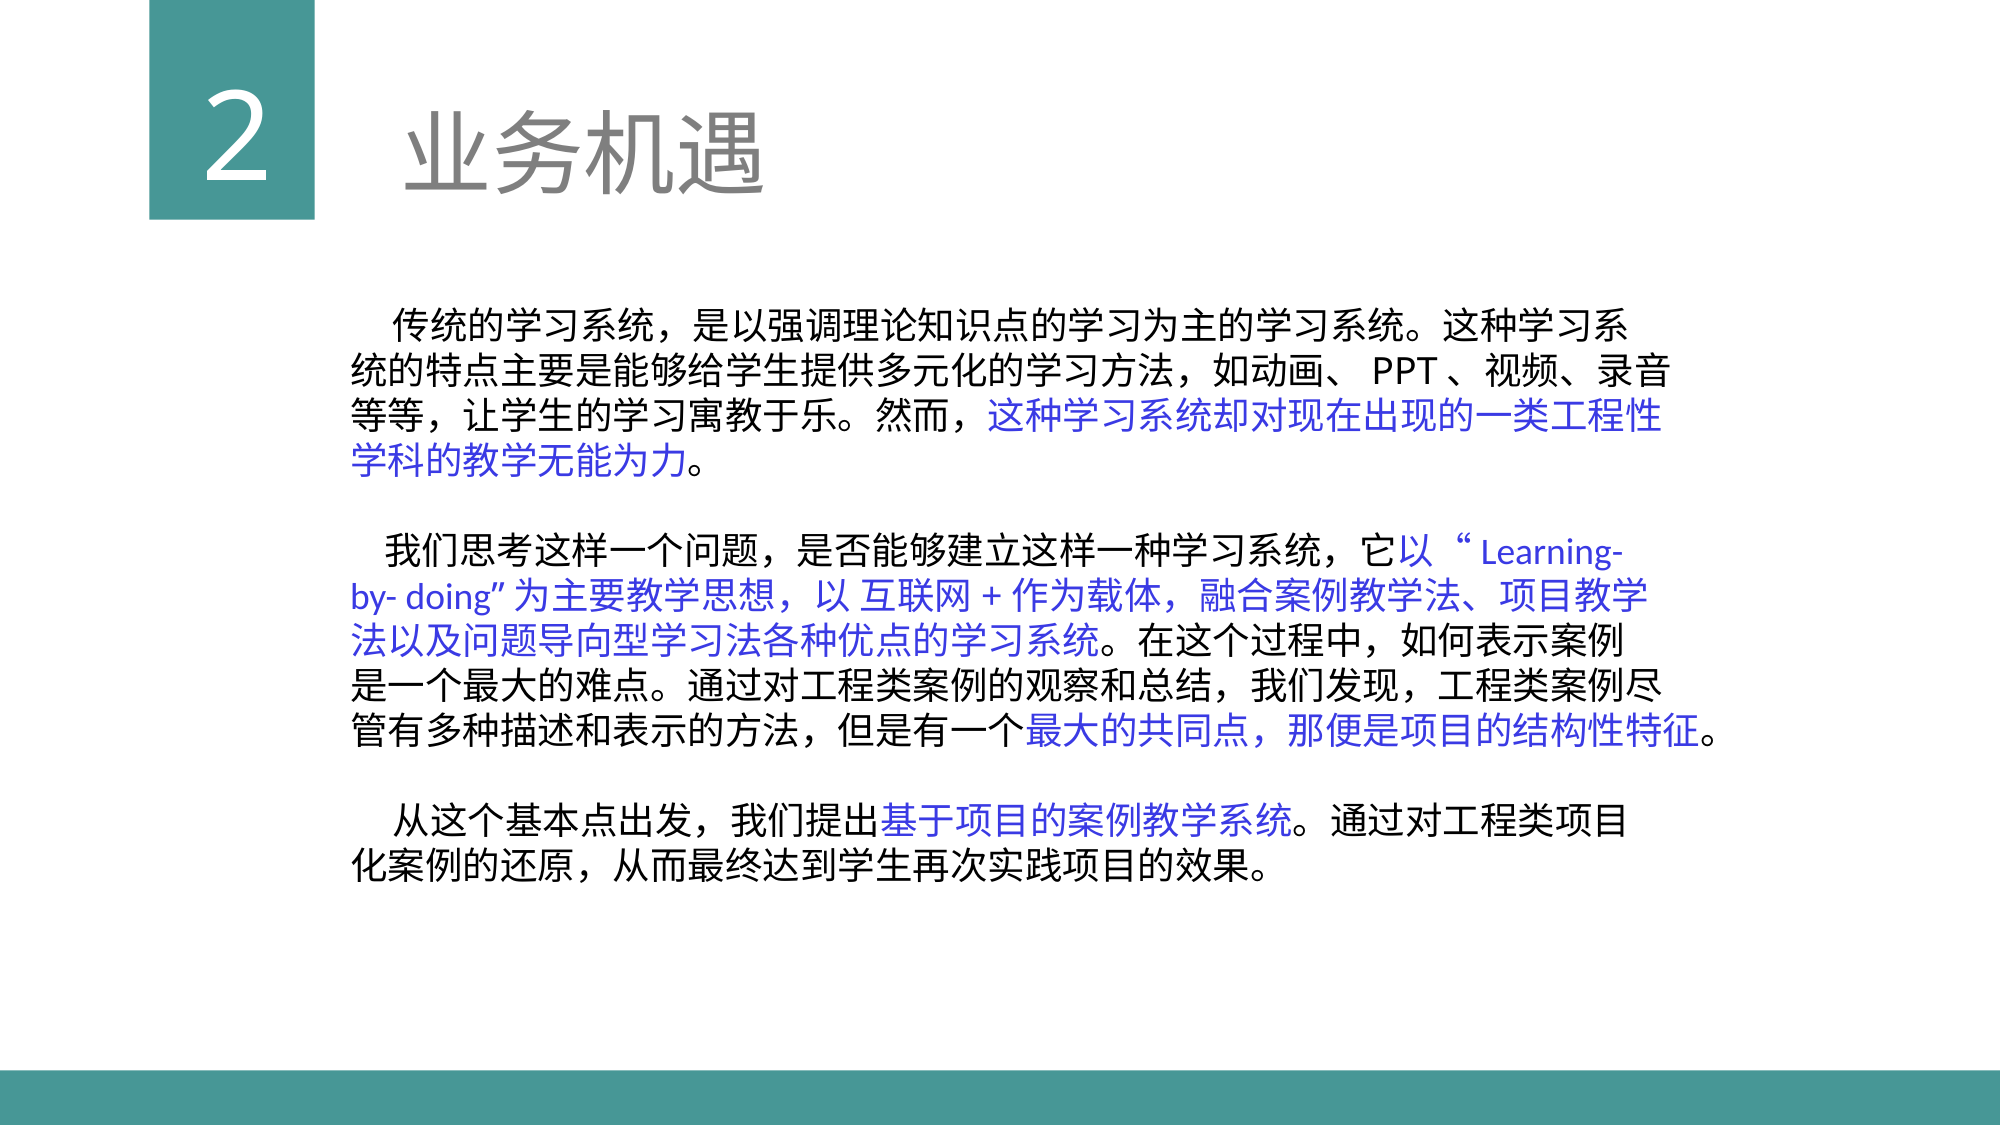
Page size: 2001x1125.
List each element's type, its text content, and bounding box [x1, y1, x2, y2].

text_box 2 [154, 48, 320, 213]
text_box 传统的学习系统，是以强调理论知识点的学习为主的学习系统。这种学习系 统的特点主要是能够给学生提供多元化的学习方法，如动画、PPT、视频、录音 等等，让学生的学习寓教于乐。然而，这种学习系统却对现在出现的一类工程性 学科的教学无能为力。 我们思考这样一个问题，是否能够建立这样一种学习系统，它以“Learning- by- doing”为主要教学思想，以 互联网+作为载体，融合案例教学法、项目教学 法以及问题导向型学习法各种优点的学习系统。在这个过程中，如何表示案例 是一个最大的难点。通过对工程类案例的观察和总结，我们发现，工程类案例尽 管有多种描述和表示的方法，但是有一个最大的共同点，那便是项目的结构性特征。 从这个基本点出发，我们提出基于项目的案例教学系统。通过对工程类项目 化案例的还原，从而最终达到学生再次实践项目的效果。 [291, 294, 1762, 944]
text_box 业务机遇 [385, 88, 1426, 214]
text_box [0, 1070, 2000, 1125]
text_box [149, 0, 315, 220]
